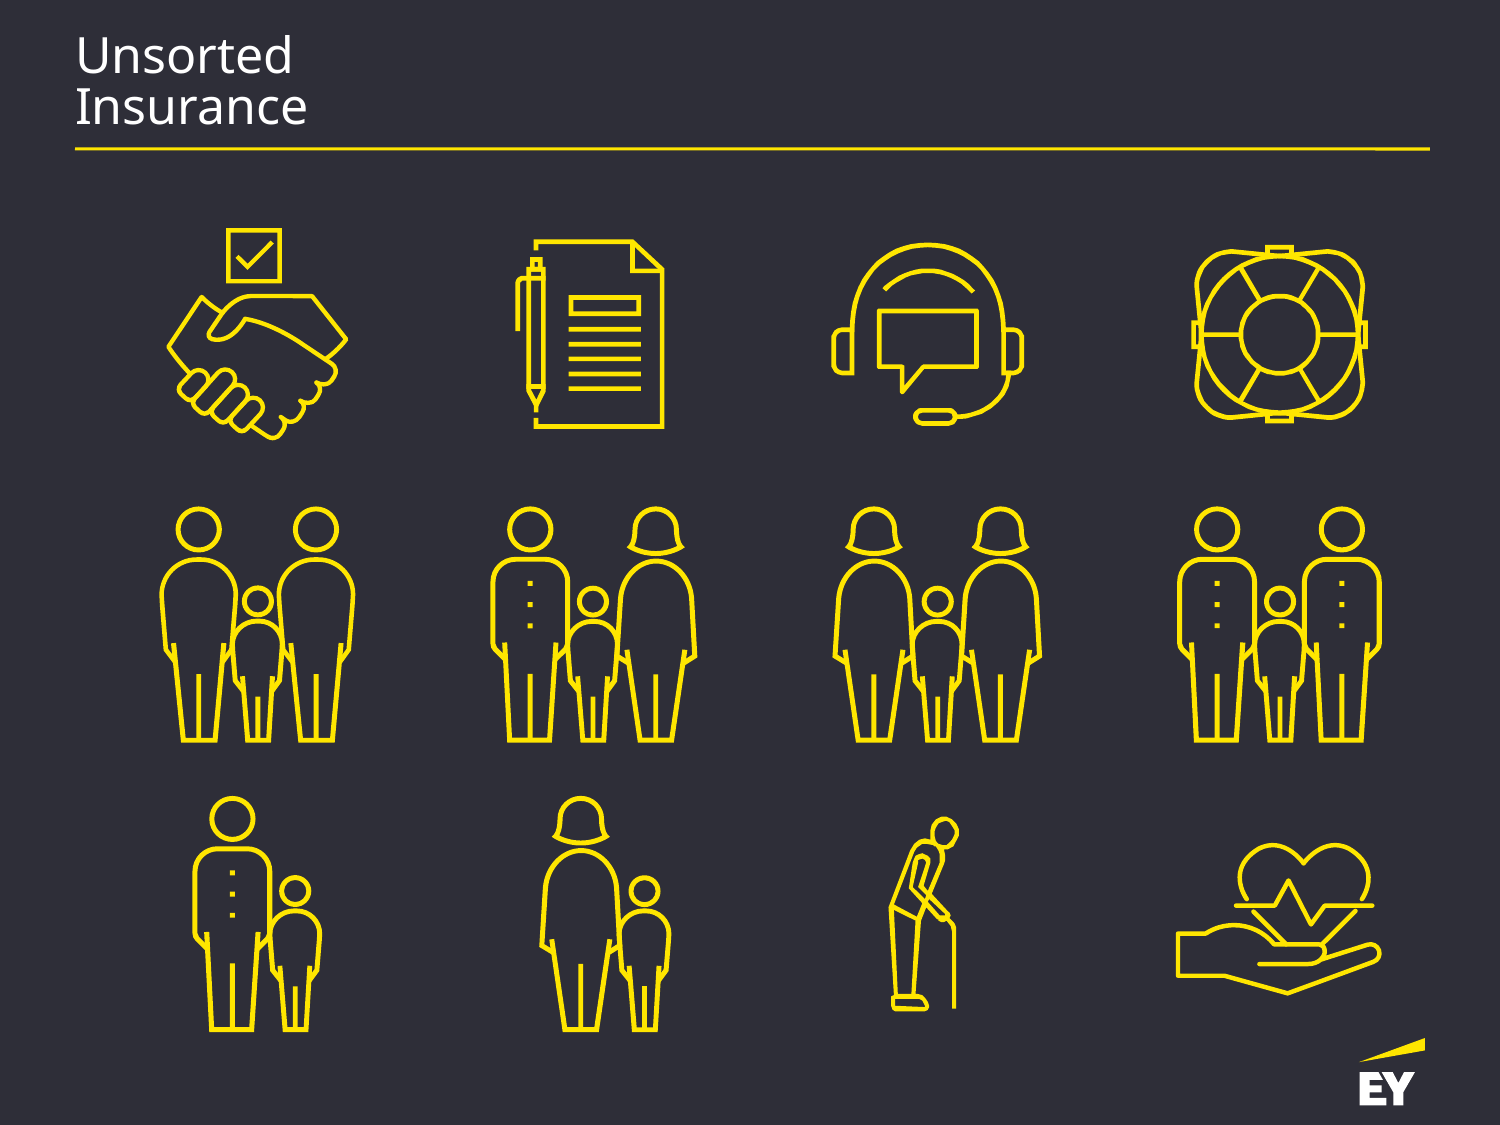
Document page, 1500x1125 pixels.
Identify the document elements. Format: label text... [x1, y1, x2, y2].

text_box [165, 227, 349, 441]
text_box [1176, 506, 1382, 743]
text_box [831, 242, 1025, 426]
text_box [192, 795, 323, 1033]
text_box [490, 506, 698, 743]
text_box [1190, 244, 1368, 424]
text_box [1175, 832, 1384, 996]
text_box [159, 506, 356, 743]
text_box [515, 239, 665, 430]
text_box [888, 816, 959, 1012]
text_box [538, 795, 672, 1033]
title Unsorted Insurance [75, 33, 1425, 131]
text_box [832, 506, 1043, 743]
